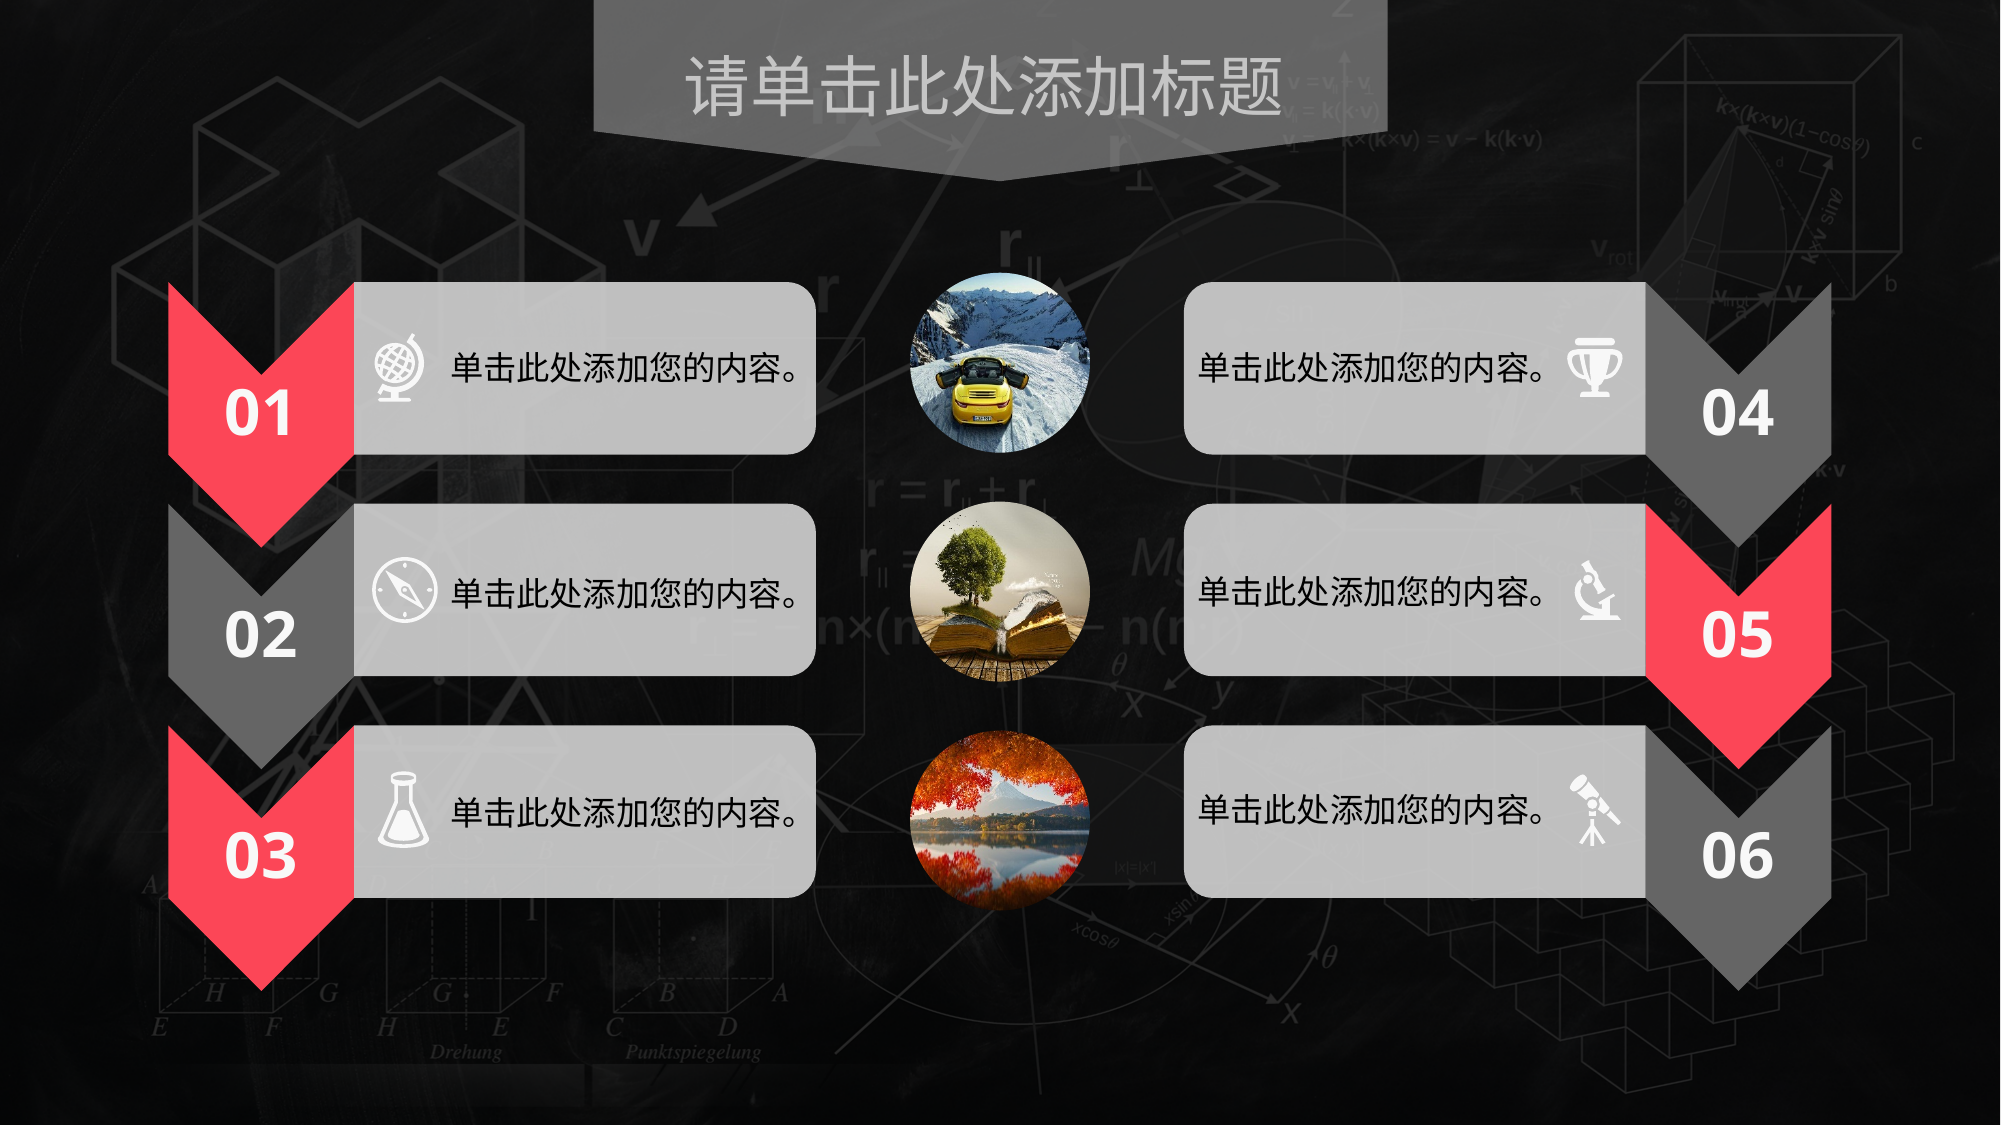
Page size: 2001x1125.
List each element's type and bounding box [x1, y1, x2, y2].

text_box [168, 725, 816, 991]
text_box [168, 282, 816, 503]
text_box [1184, 503, 1832, 725]
text_box [168, 503, 816, 725]
text_box [1184, 725, 1832, 991]
picture [0, 0, 2001, 1125]
text_box [1184, 282, 1832, 503]
